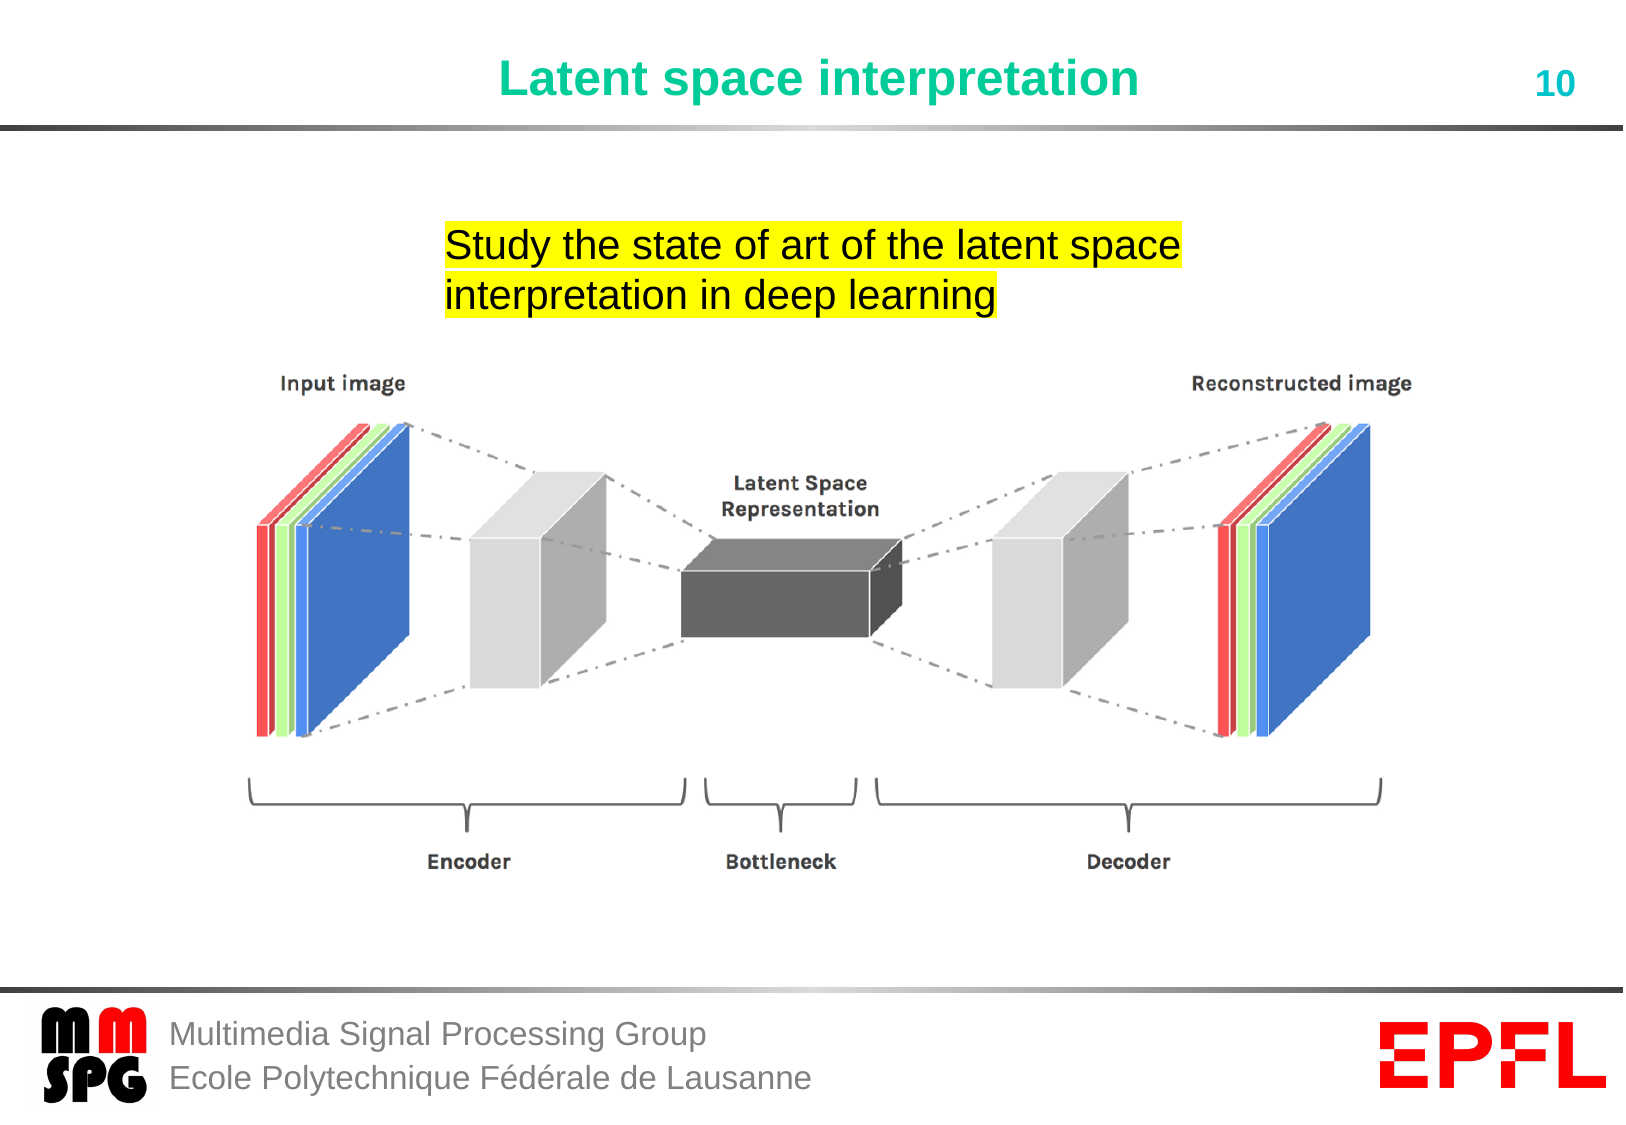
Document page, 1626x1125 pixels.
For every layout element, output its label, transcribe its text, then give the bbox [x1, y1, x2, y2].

title Latent space interpretation [148, 30, 1491, 113]
text_box Study the state of art of the latent space interpretation in deep learning [429, 210, 1262, 355]
picture [219, 356, 1419, 882]
picture [31, 998, 156, 1112]
picture [1380, 1022, 1606, 1088]
